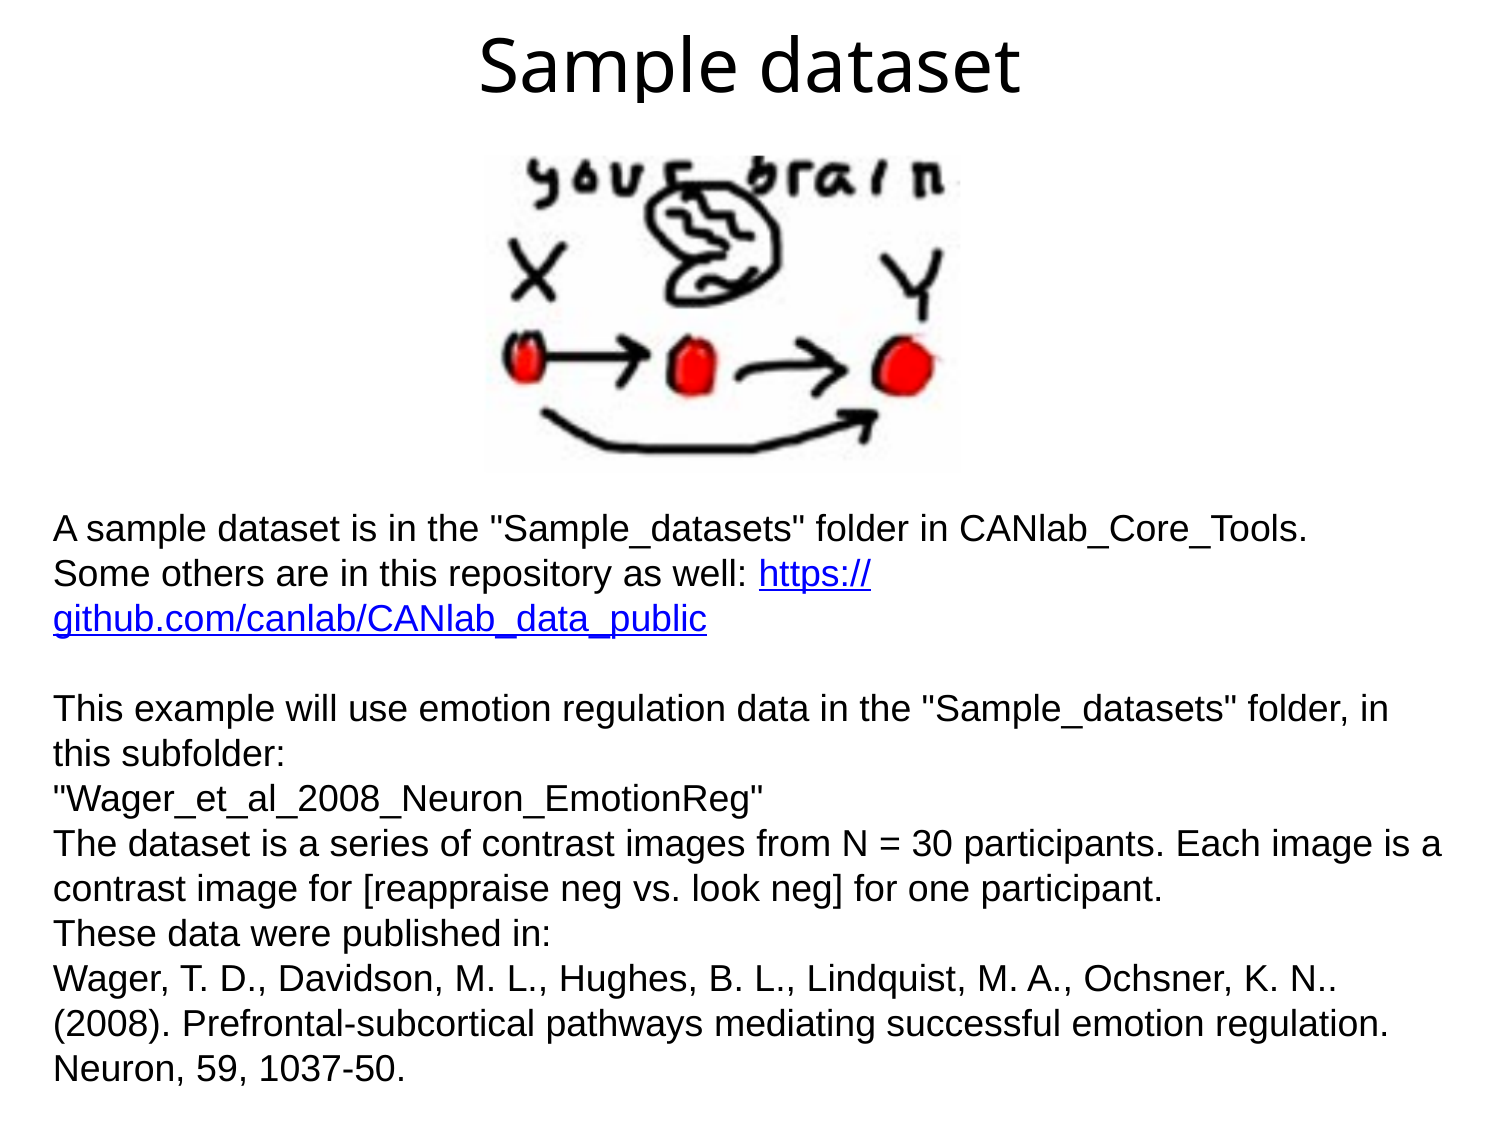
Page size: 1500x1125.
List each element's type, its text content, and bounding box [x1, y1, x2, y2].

title Sample dataset [75, 0, 1425, 126]
text_box A sample dataset is in the "Sample_datasets" folder in CANlab_Core_Tools. Some others are in this repository as well: https://github.com/canlab/CANlab_data_public This example will use emotion regulation data in the "Sample_datasets" folder, in this subfolder: "Wager_et_al_2008_Neuron_EmotionReg" The dataset is a series of contrast images from N = 30 participants. Each image is a contrast image for [reappraise neg vs. look neg] for one participant. These data were published in: Wager, T. D., Davidson, M. L., Hughes, B. L., Lindquist, M. A., Ochsner, K. N.. (2008). Prefrontal-subcortical pathways mediating successful emotion regulation. Neuron, 59, 1037-50. [38, 496, 1462, 1097]
picture [423, 103, 1004, 498]
